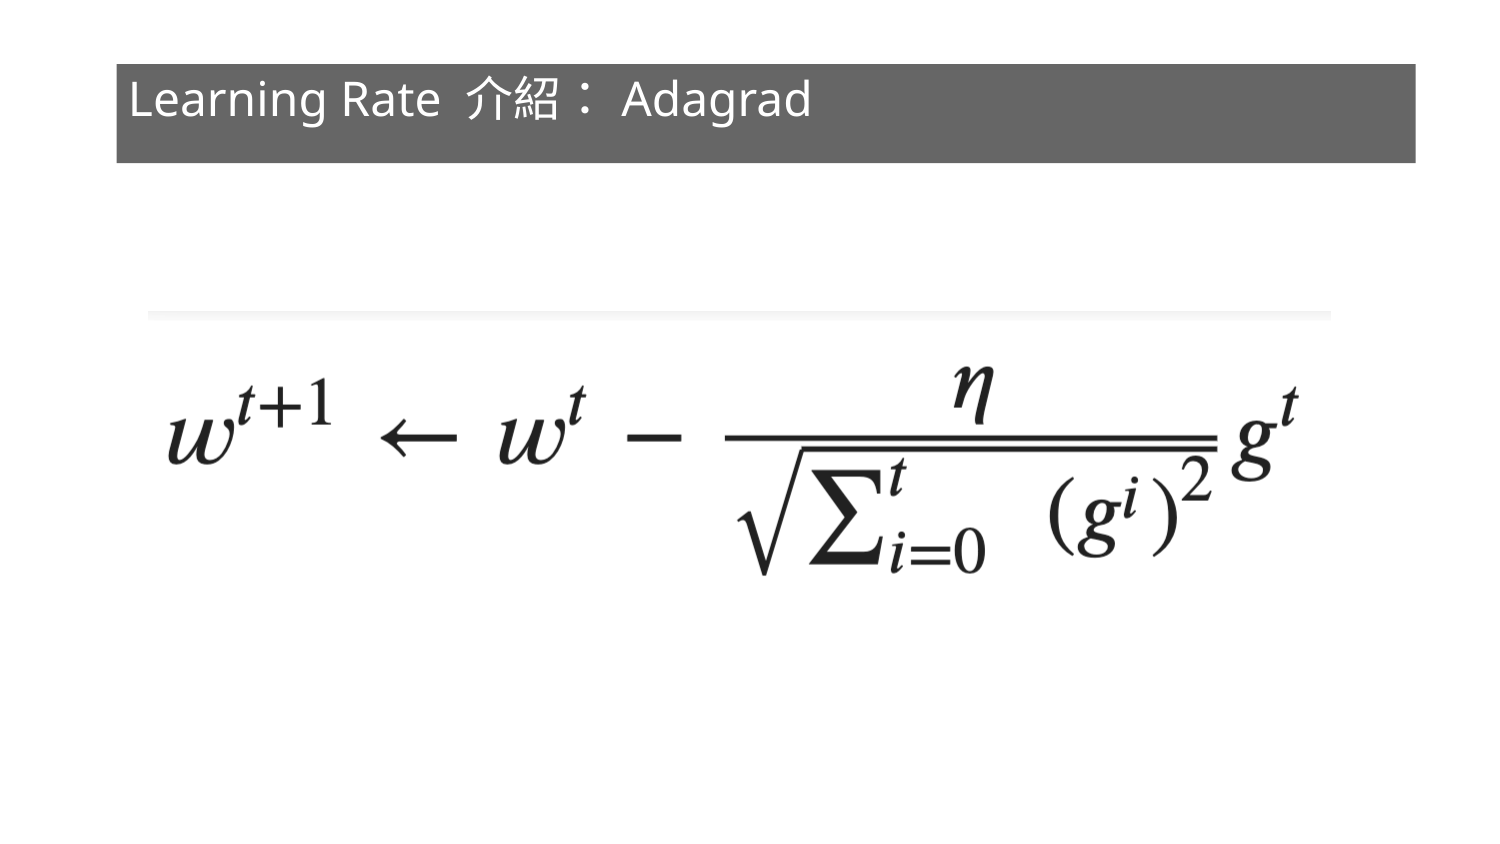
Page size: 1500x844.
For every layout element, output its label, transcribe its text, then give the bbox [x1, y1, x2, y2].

text_box Learning Rate 介紹：Adagrad [116, 64, 1416, 164]
picture [147, 311, 1331, 610]
